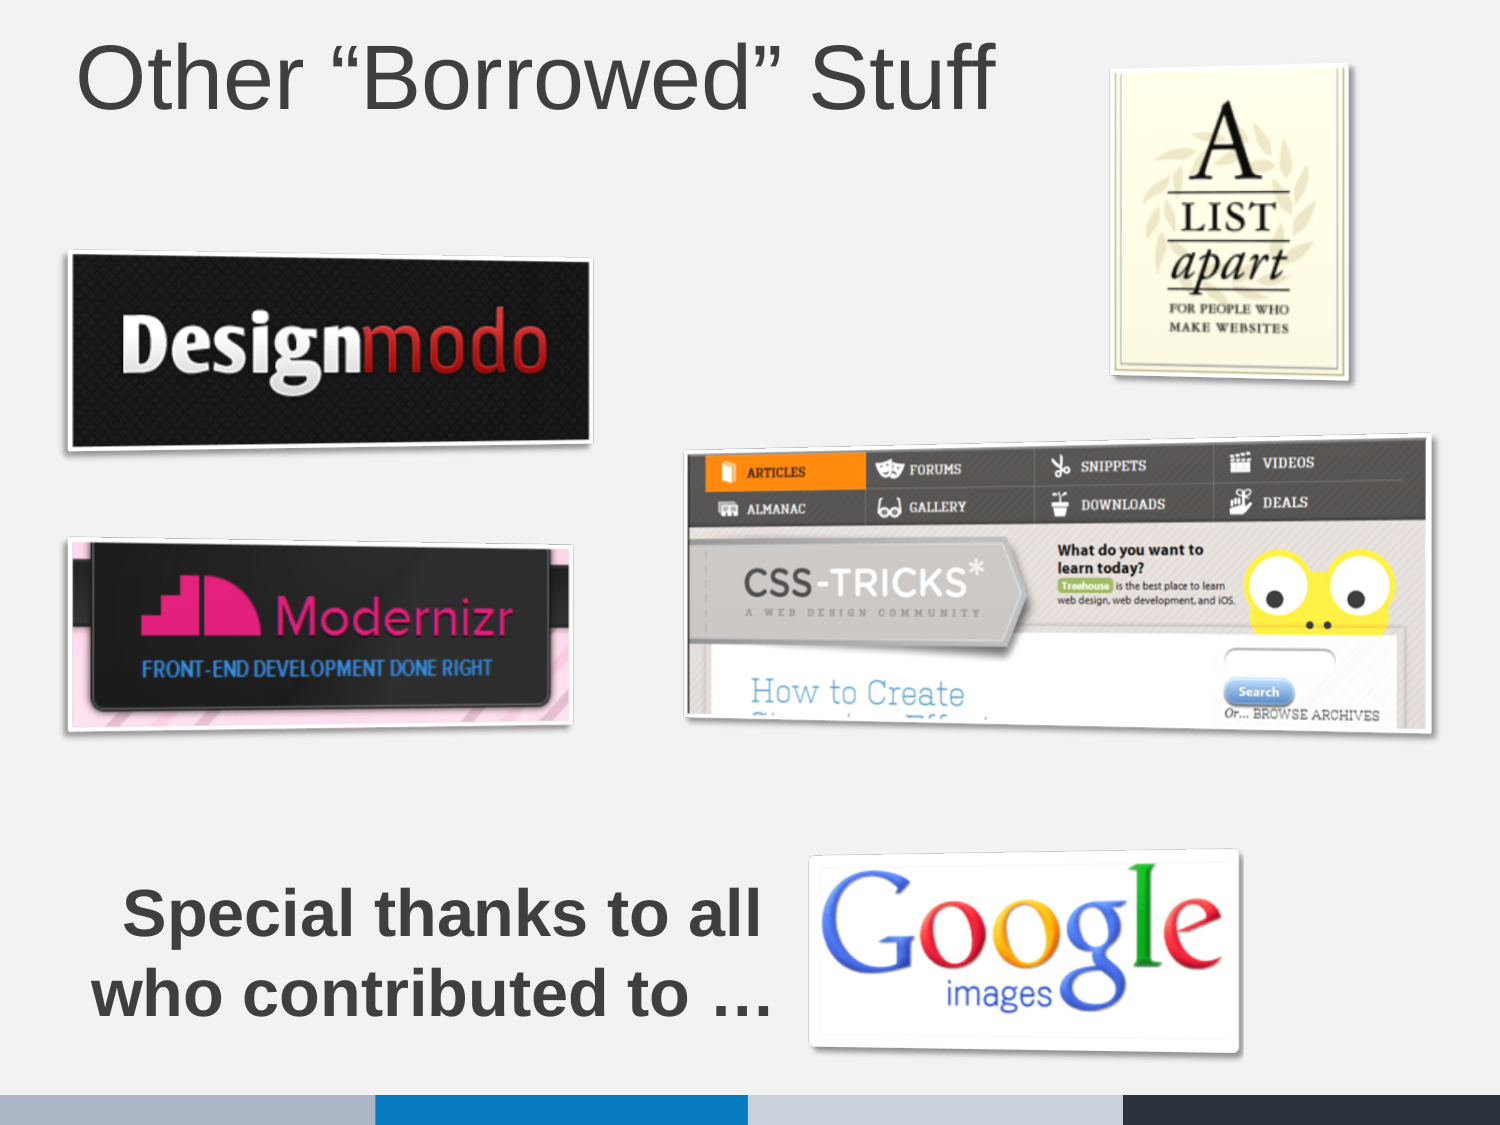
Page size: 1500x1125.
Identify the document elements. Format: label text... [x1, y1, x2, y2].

title Other “Borrowed” Stuff [60, 27, 1445, 55]
picture [52, 55, 1447, 1069]
